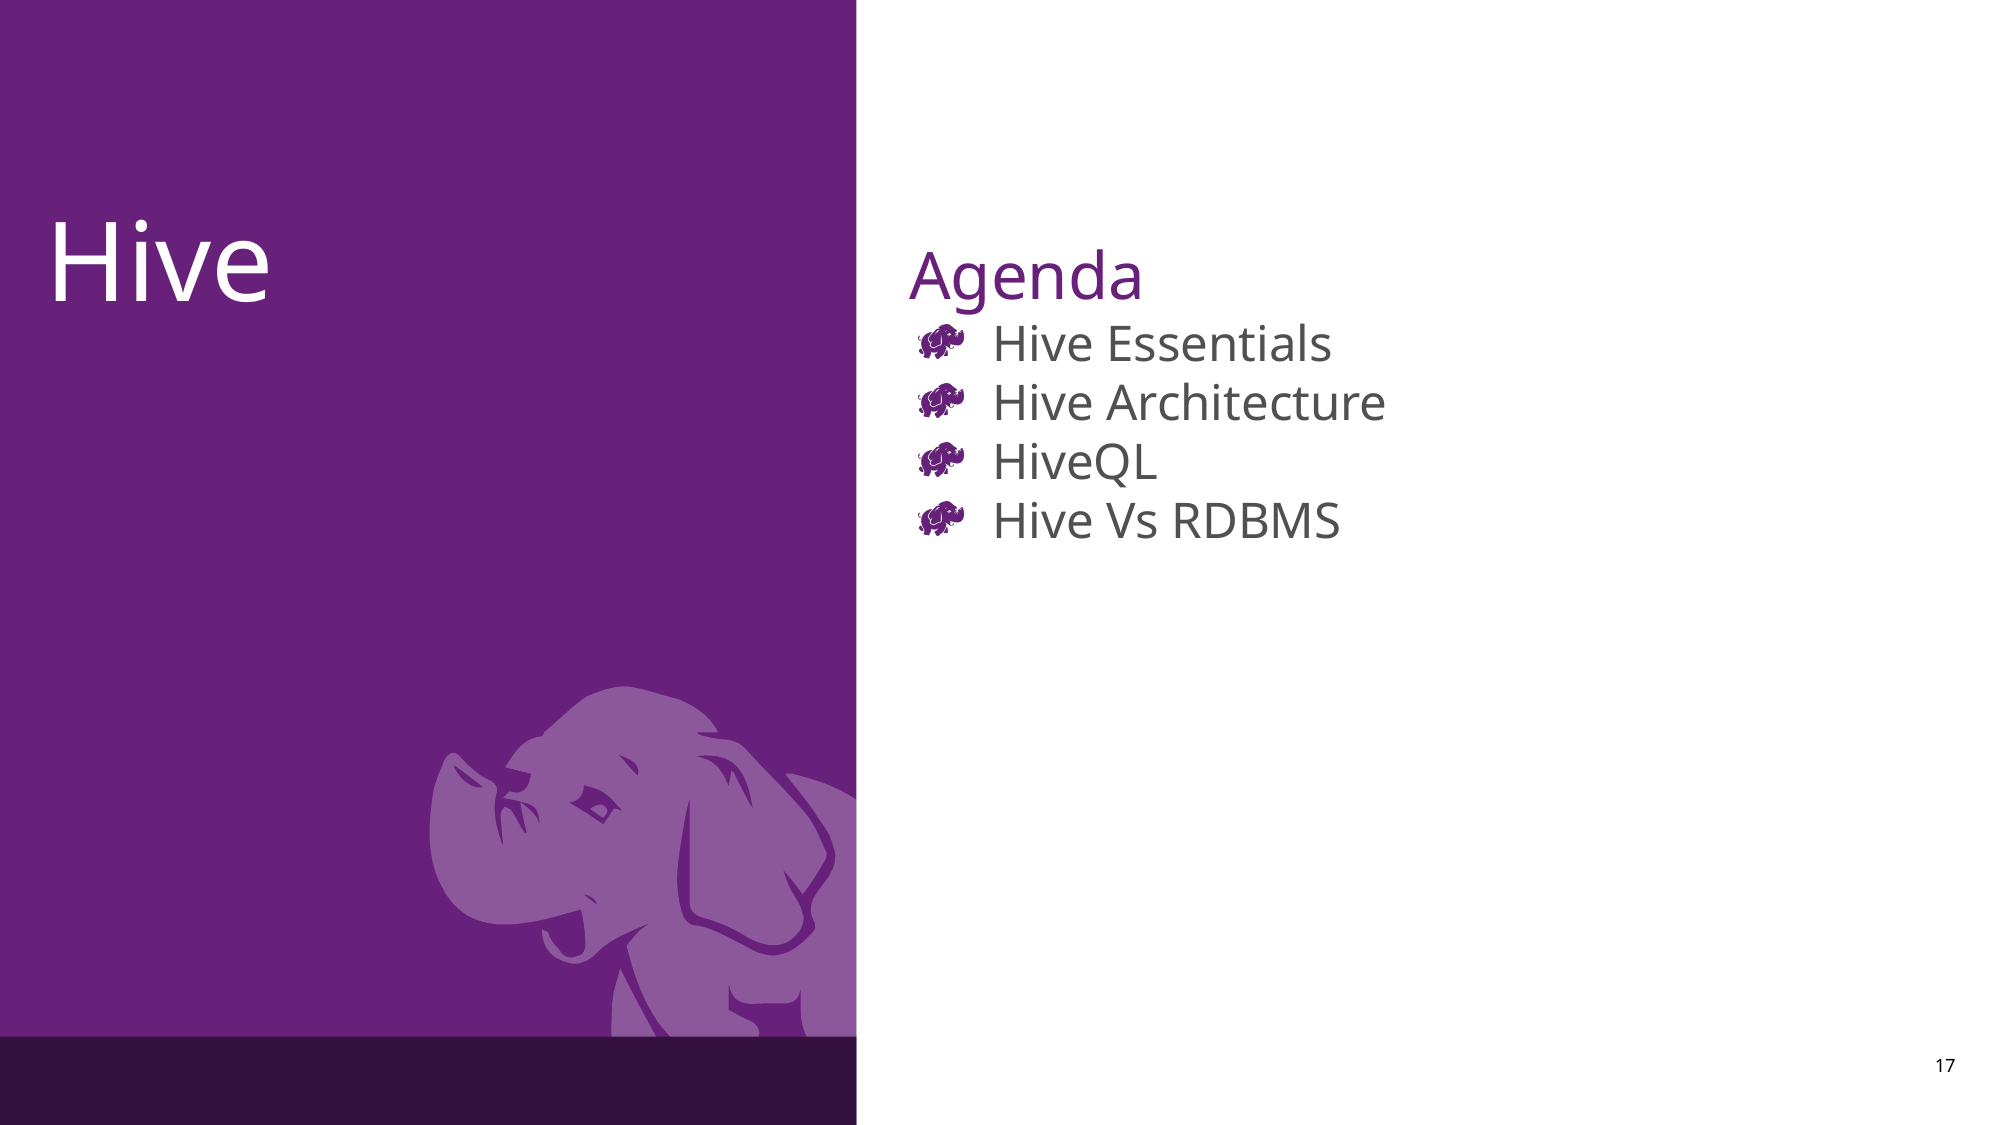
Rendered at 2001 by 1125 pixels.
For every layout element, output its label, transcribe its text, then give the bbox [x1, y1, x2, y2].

text_box [0, 1036, 857, 1125]
text_box [429, 686, 857, 1037]
slide_number 17 [1864, 1056, 1956, 1078]
text_box Hive [1, 198, 858, 333]
text_box Agenda Hive Essentials Hive Architecture HiveQL Hive Vs RDBMS [856, 210, 1932, 565]
picture [918, 324, 960, 359]
picture [918, 501, 960, 536]
picture [918, 442, 960, 477]
text_box [0, 0, 857, 1036]
picture [918, 383, 960, 418]
